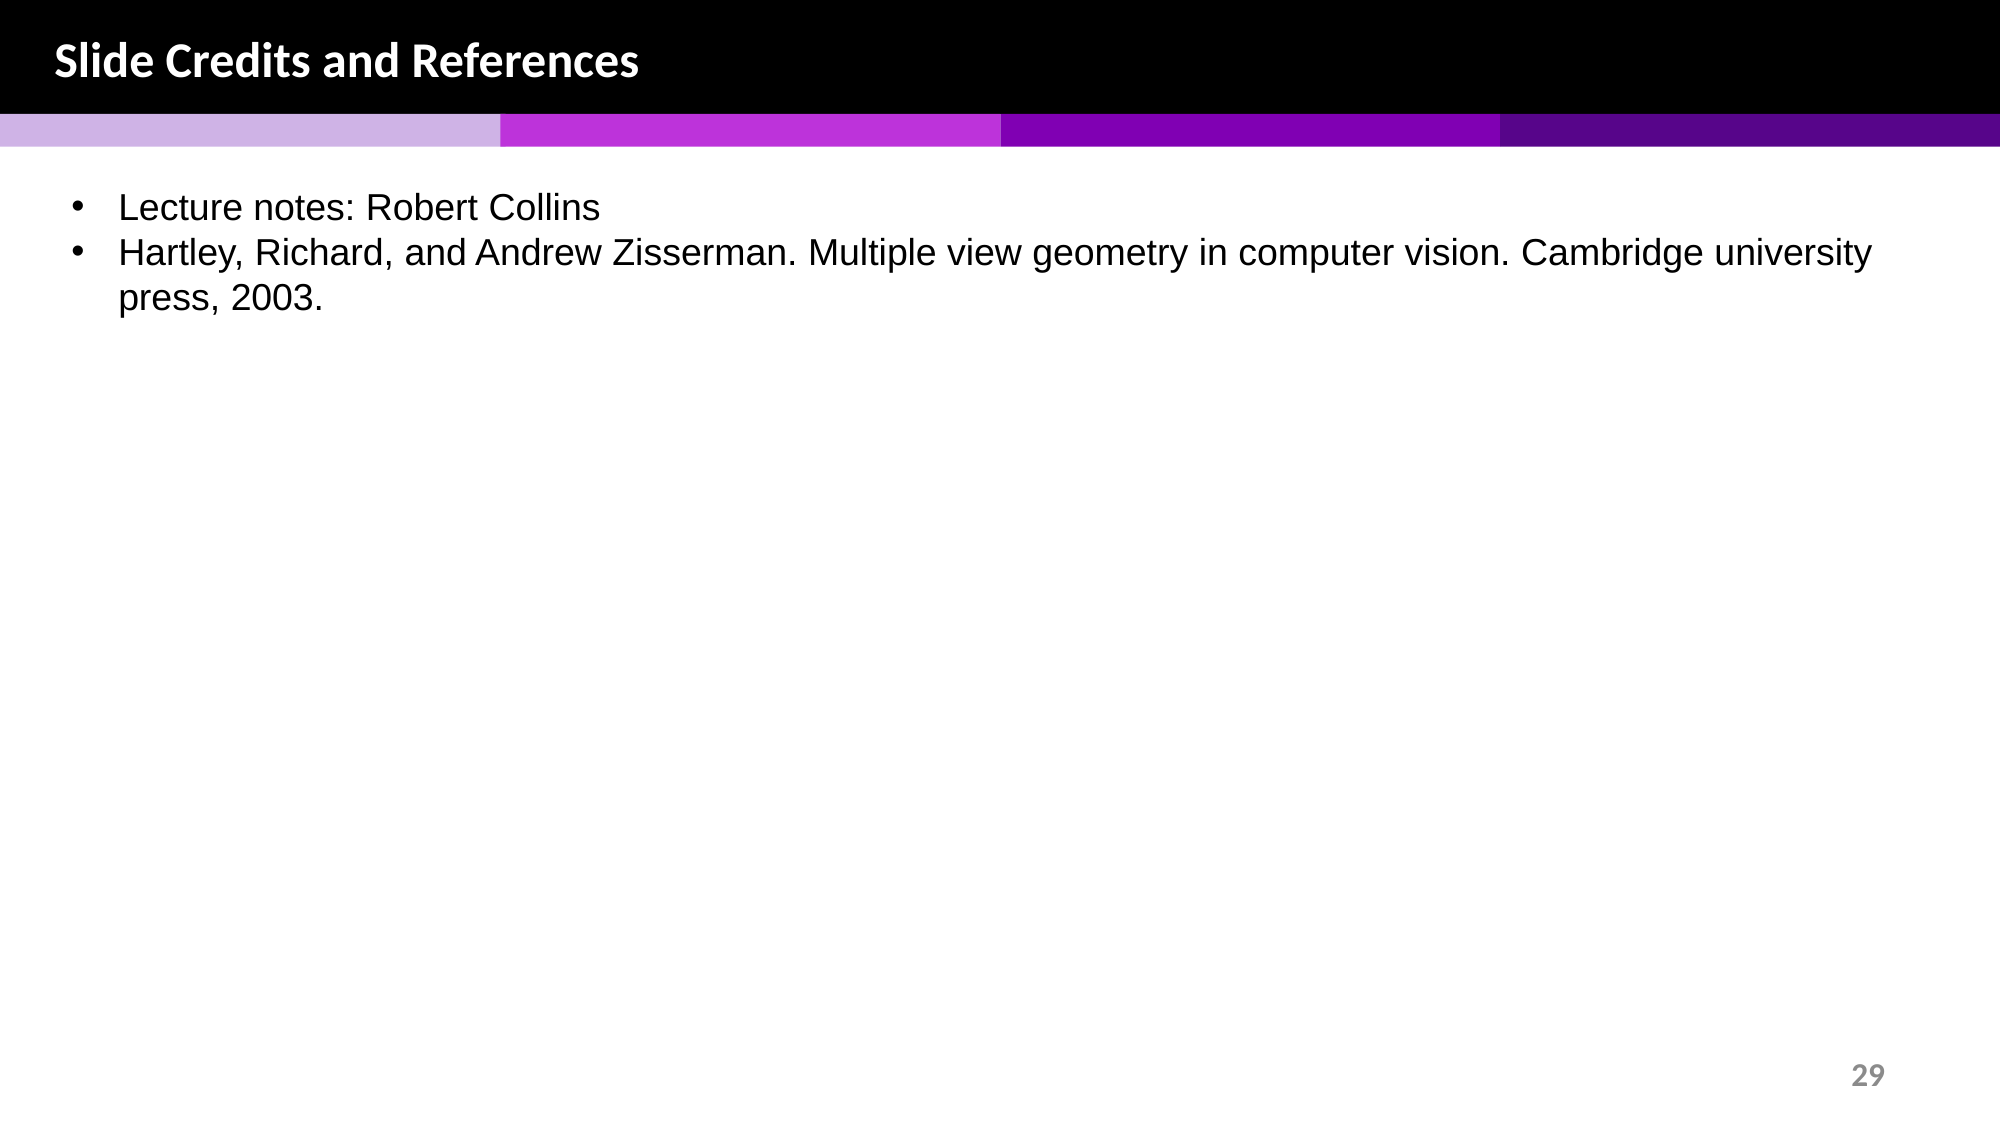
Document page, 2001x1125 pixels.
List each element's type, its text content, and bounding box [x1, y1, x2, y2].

list Slide Credits and References [39, 1, 1964, 114]
text_box Lecture notes: Robert Collins Hartley, Richard, and Andrew Zisserman. Multiple view geometry in computer vision. Cambridge university press, 2003. [56, 175, 1944, 461]
